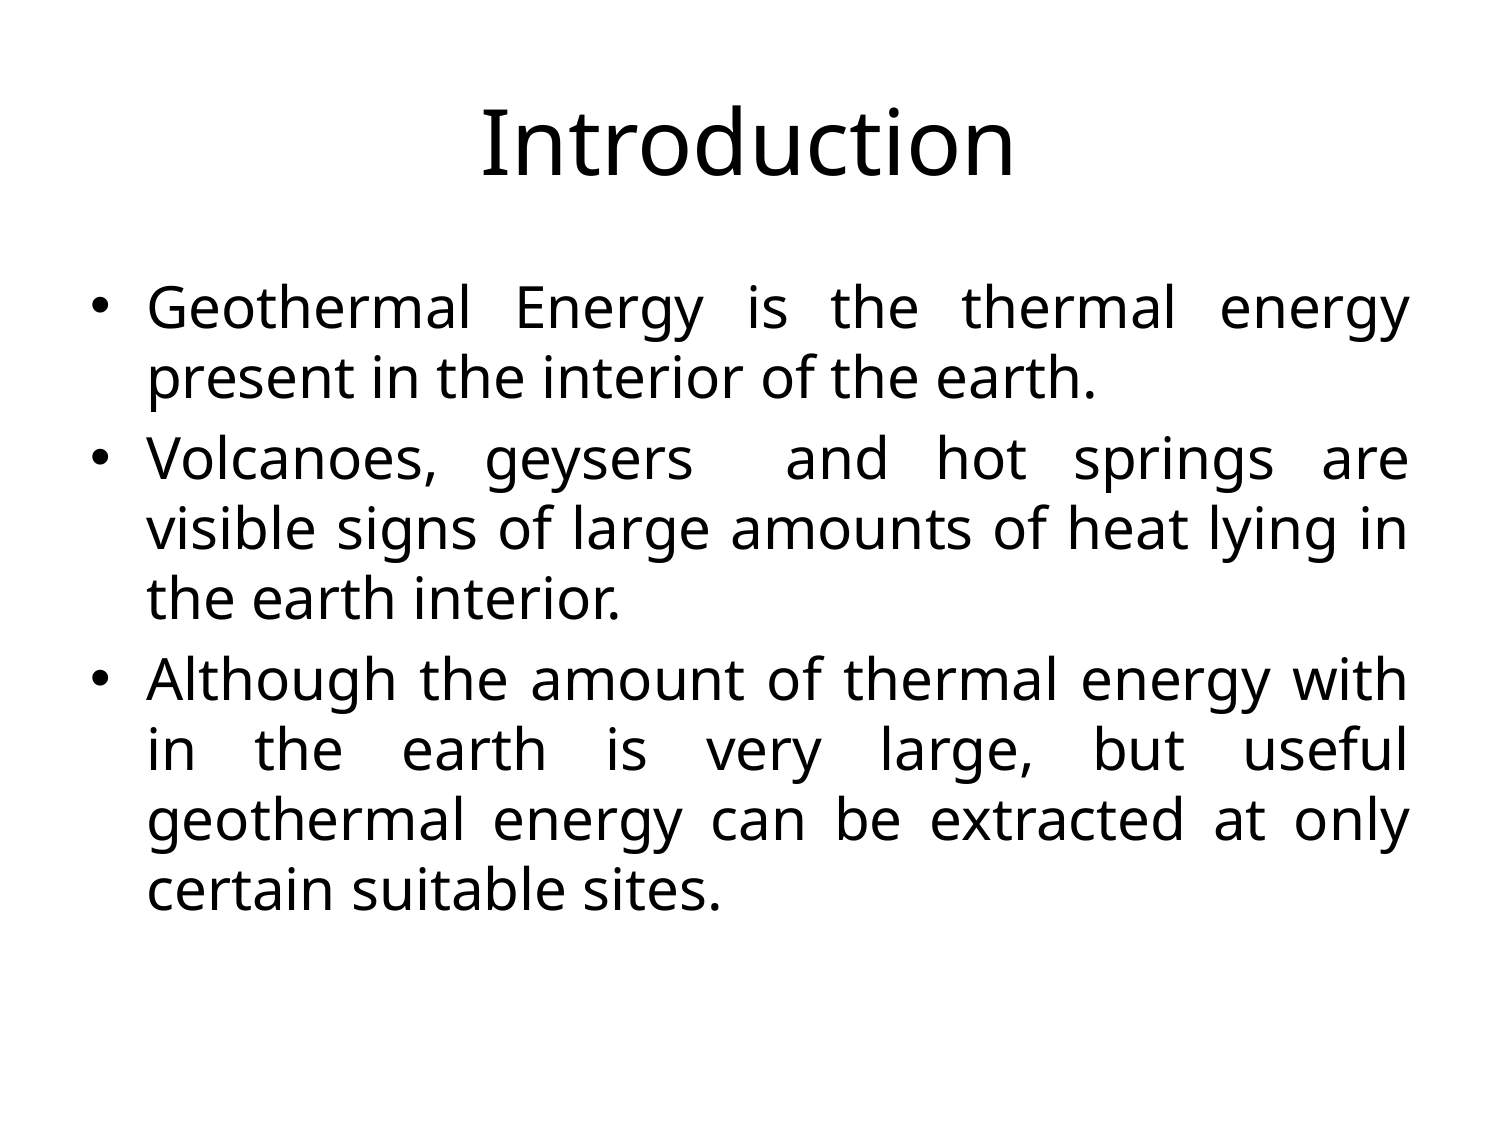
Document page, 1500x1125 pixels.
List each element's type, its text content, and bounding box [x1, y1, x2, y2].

title Introduction [75, 45, 1425, 233]
list Geothermal Energy is the thermal energy present in the interior of the earth. Volcanoes, geysers and hot springs are visible signs of large amounts of heat lying in the earth interior. Although the amount of thermal energy with in the earth is very large, but useful geothermal energy can be extracted at only certain suitable sites. [75, 262, 1425, 1005]
